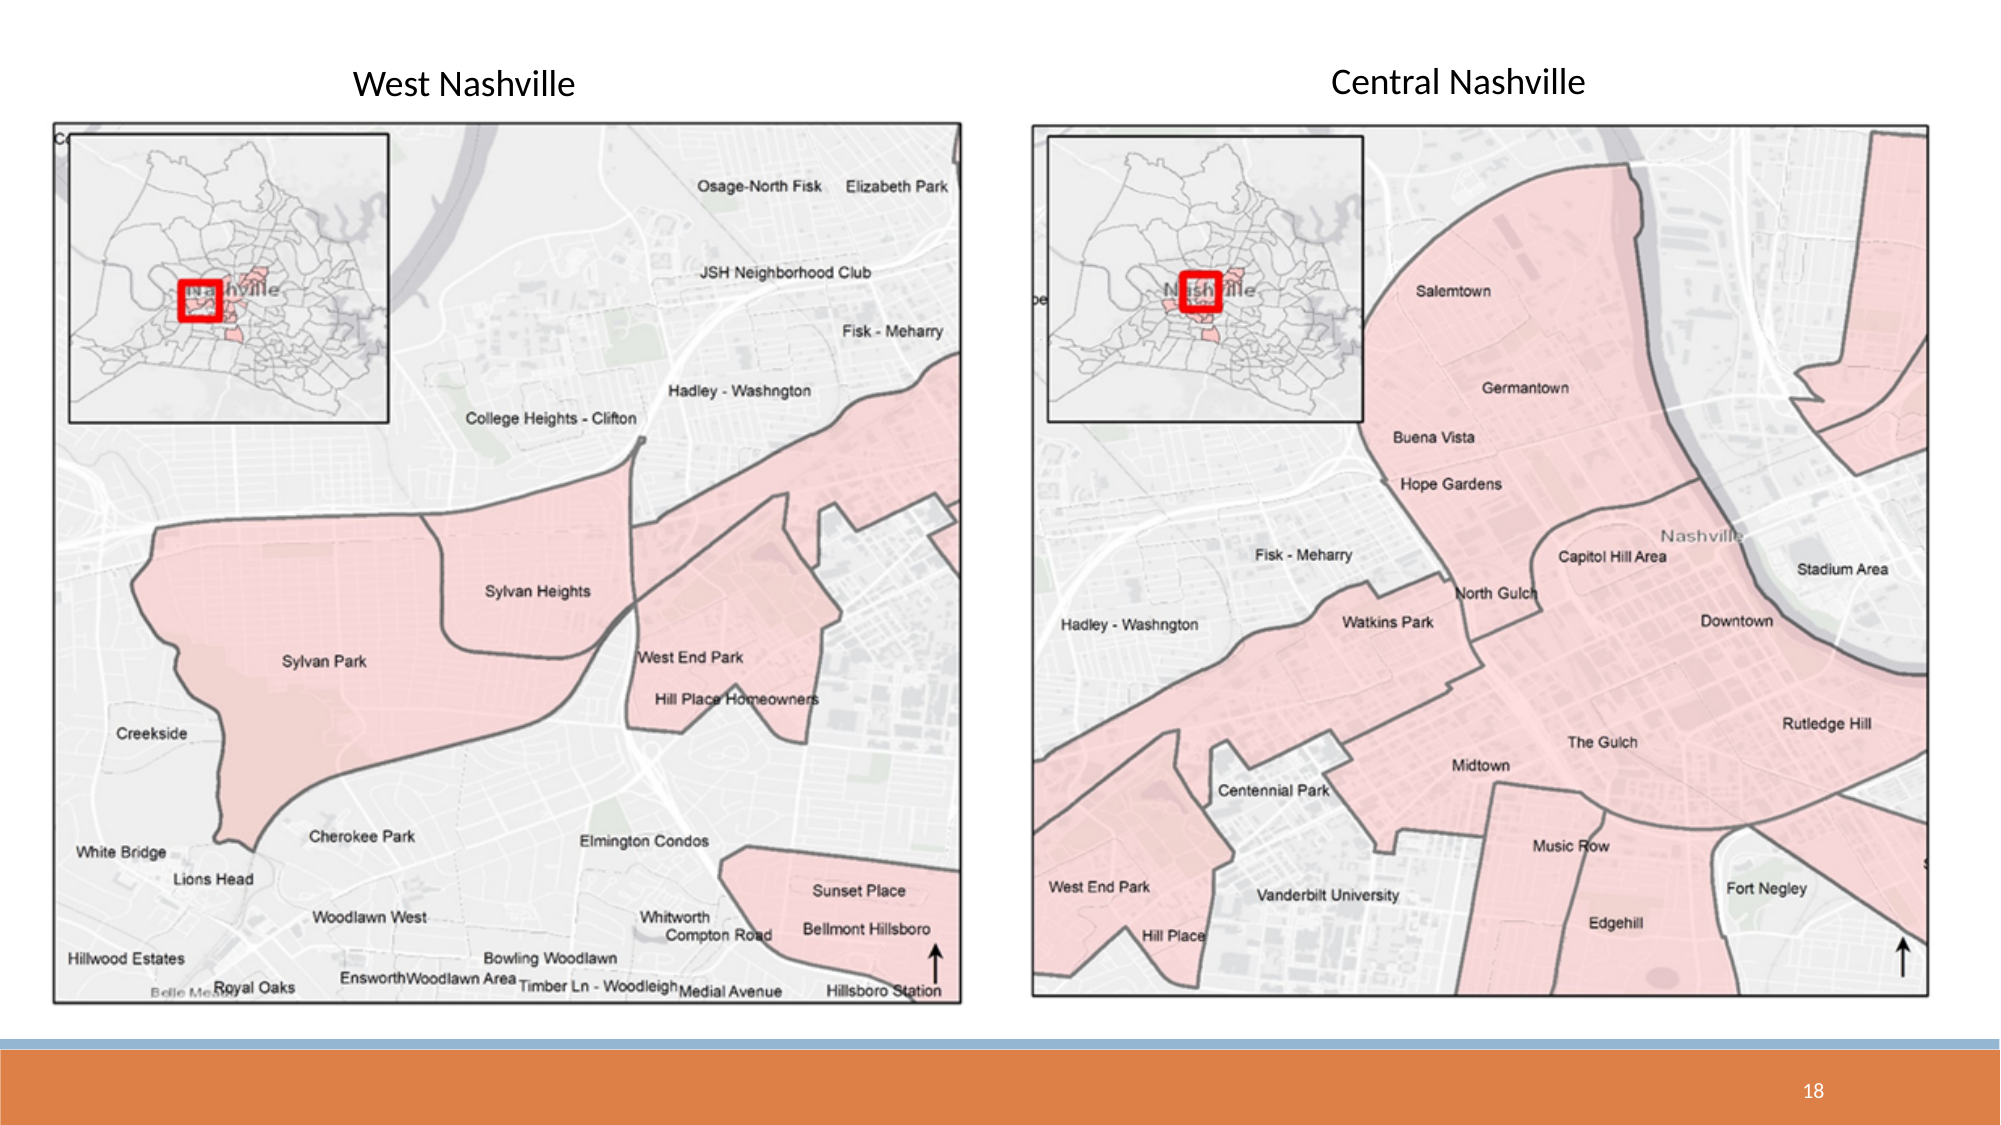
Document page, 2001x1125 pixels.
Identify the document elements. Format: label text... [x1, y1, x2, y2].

text_box West Nashville [338, 51, 619, 108]
picture [40, 111, 974, 1014]
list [1018, 111, 1941, 1009]
slide_number 18 [1624, 1059, 1840, 1120]
text_box Central Nashville [1316, 49, 1643, 108]
